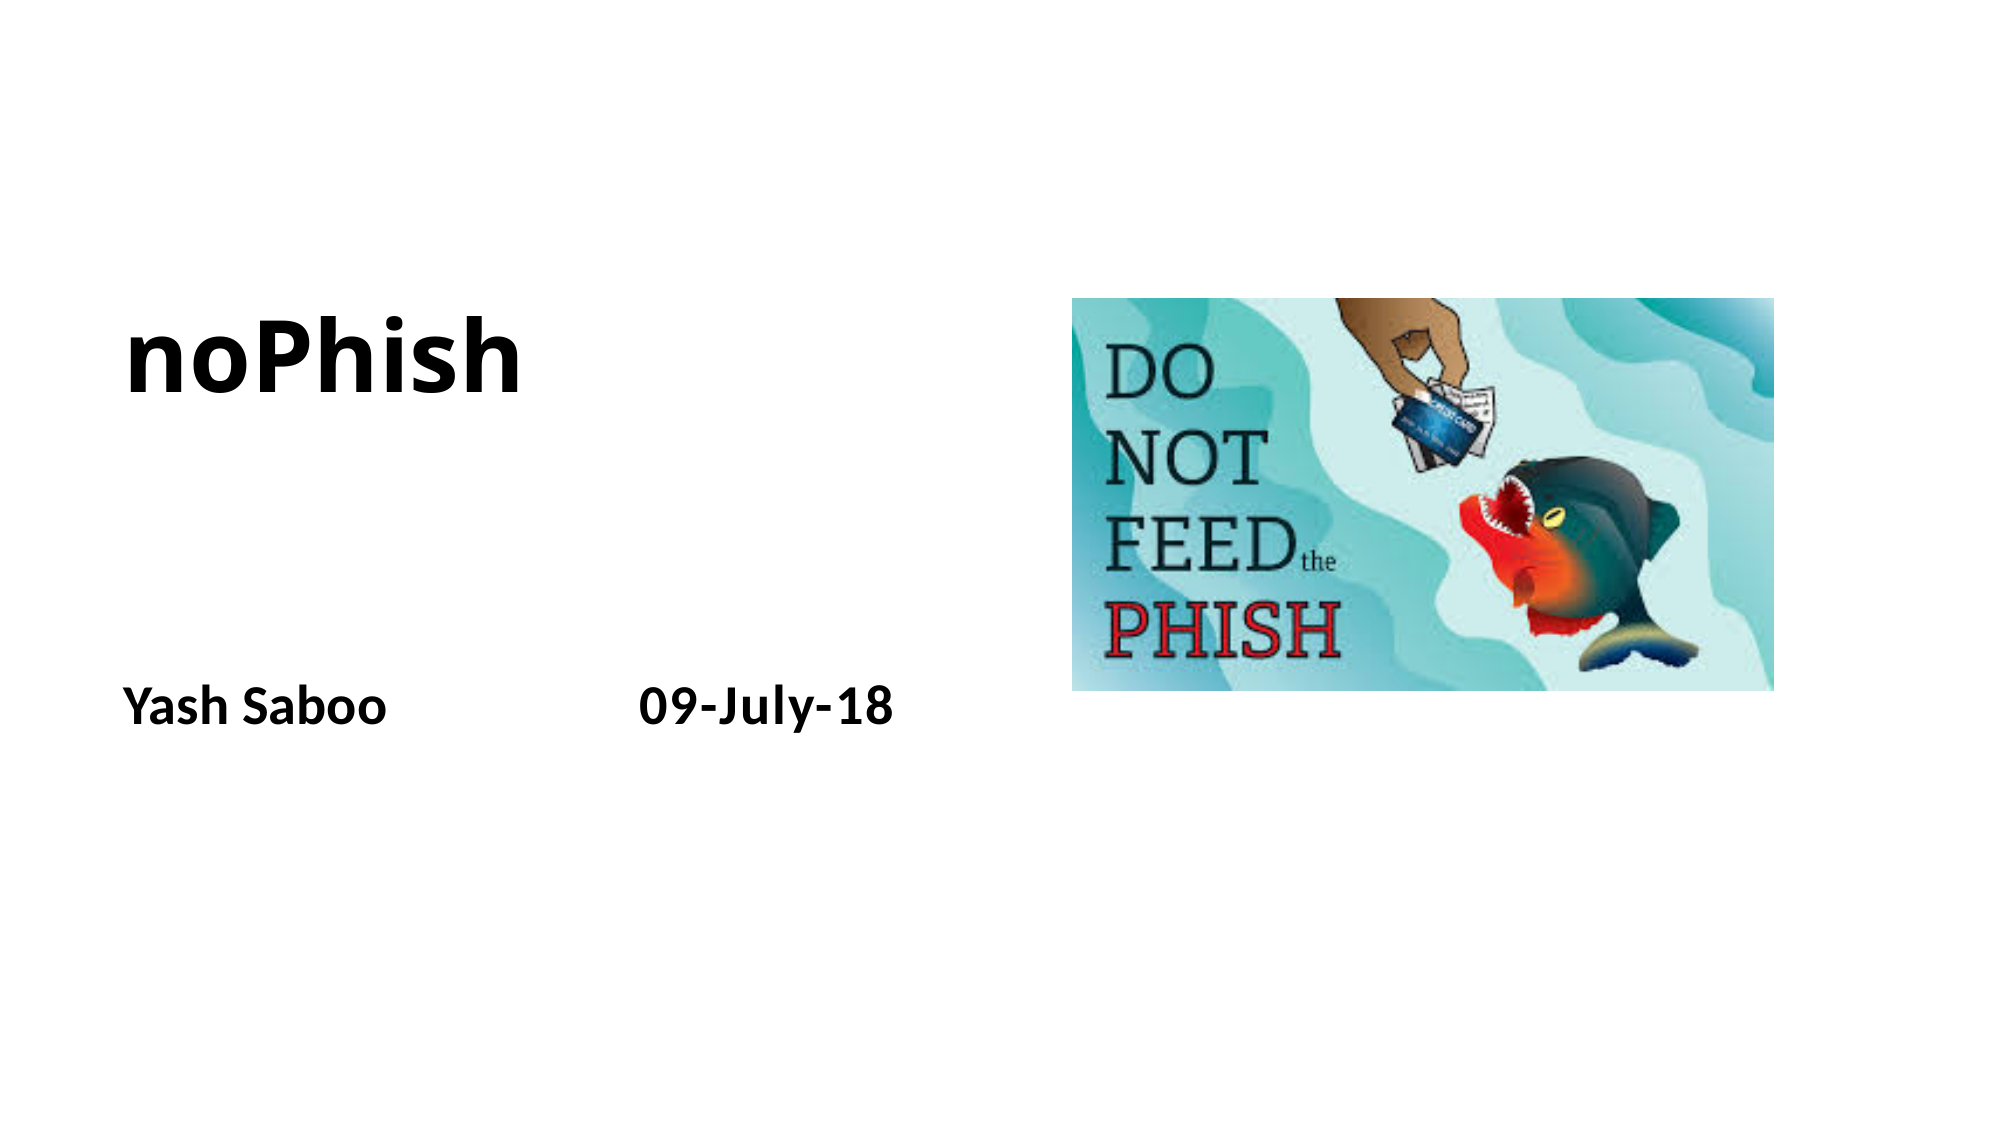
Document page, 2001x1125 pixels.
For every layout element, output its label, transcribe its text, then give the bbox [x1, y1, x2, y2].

title noPhish [108, 298, 978, 492]
subtitle Yash Saboo [108, 674, 529, 959]
picture [1072, 298, 1774, 691]
list 09-July-18 [624, 674, 1045, 959]
